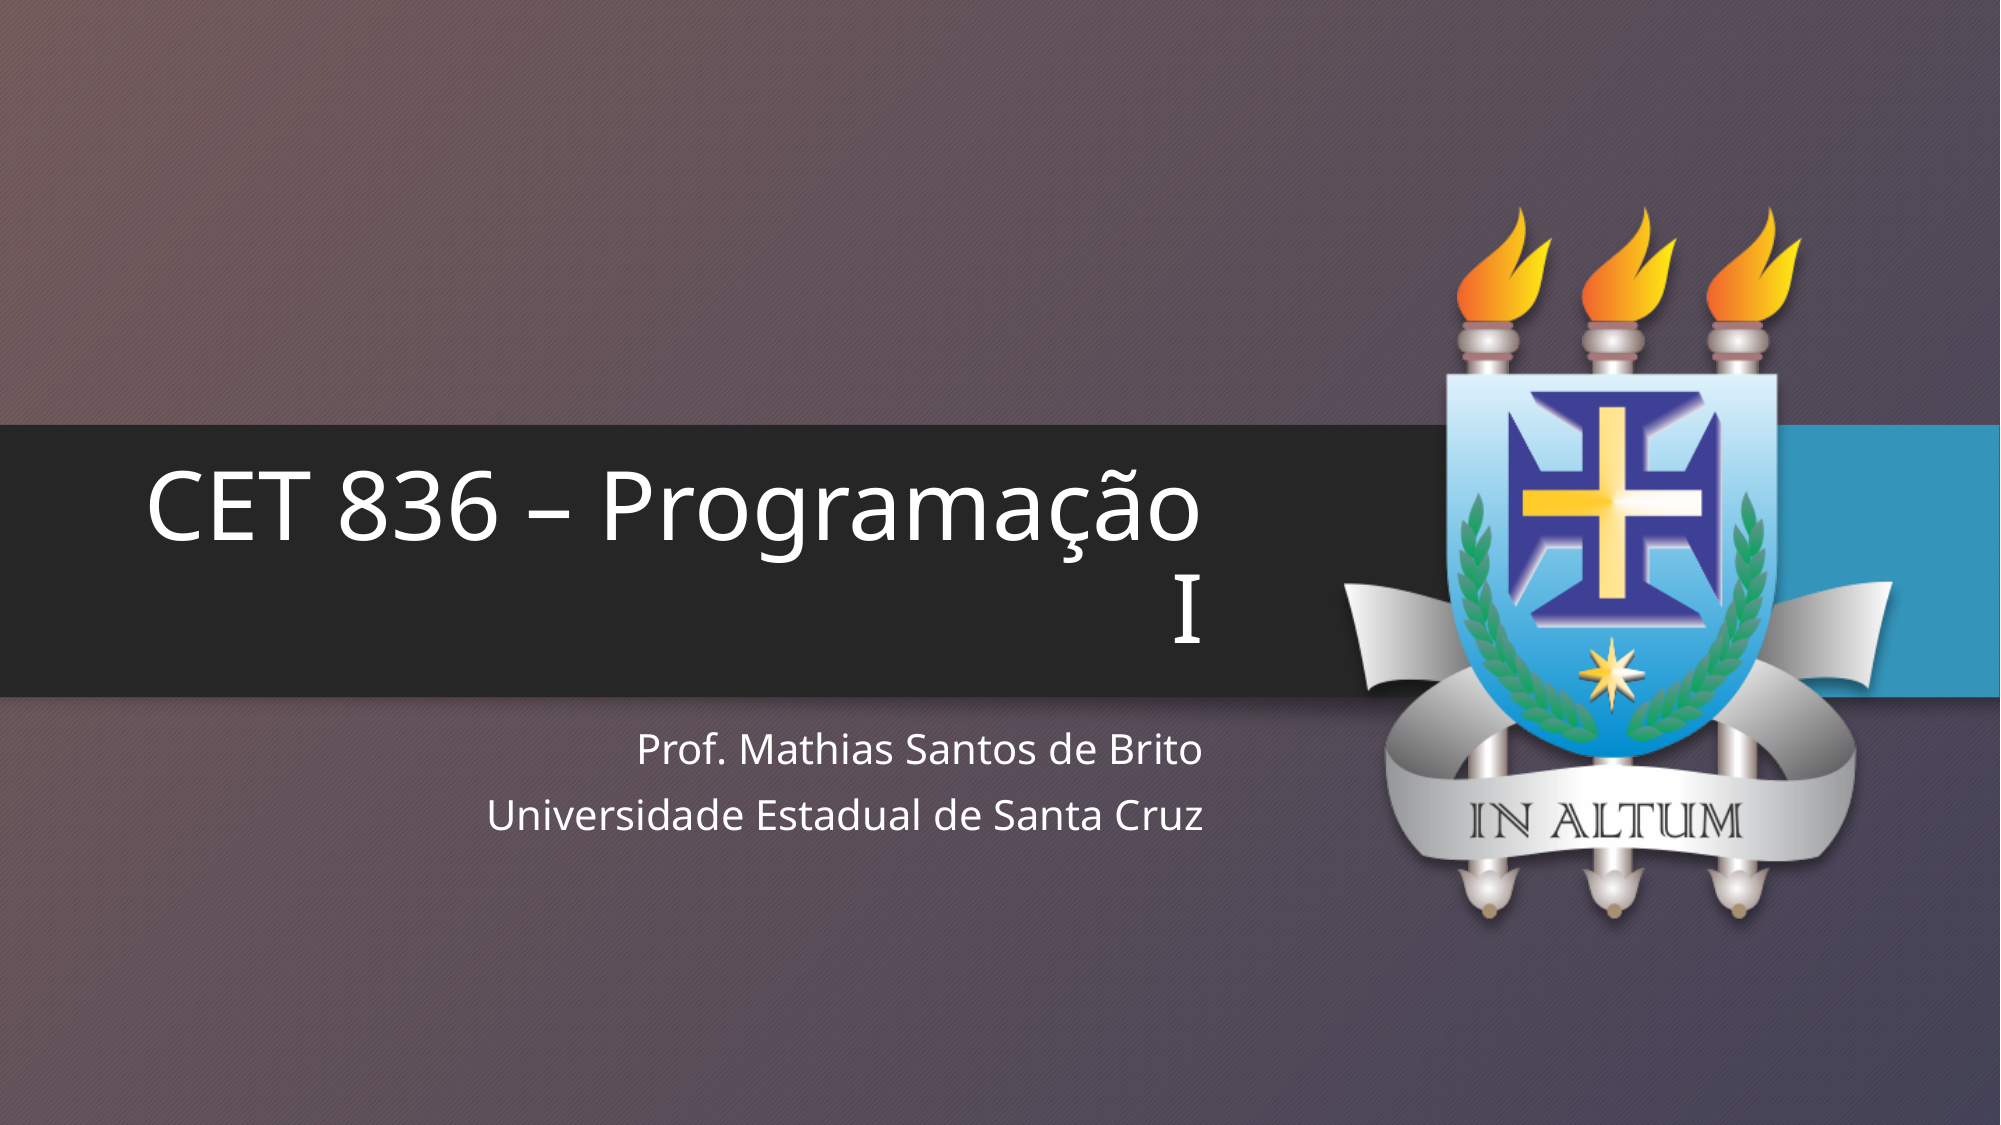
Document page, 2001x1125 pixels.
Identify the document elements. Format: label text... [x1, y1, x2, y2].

title CET 836 – Programação I [111, 448, 1220, 674]
picture [0, 205, 2000, 920]
subtitle Prof. Mathias Santos de Brito Universidade Estadual de Santa Cruz [111, 720, 1220, 905]
